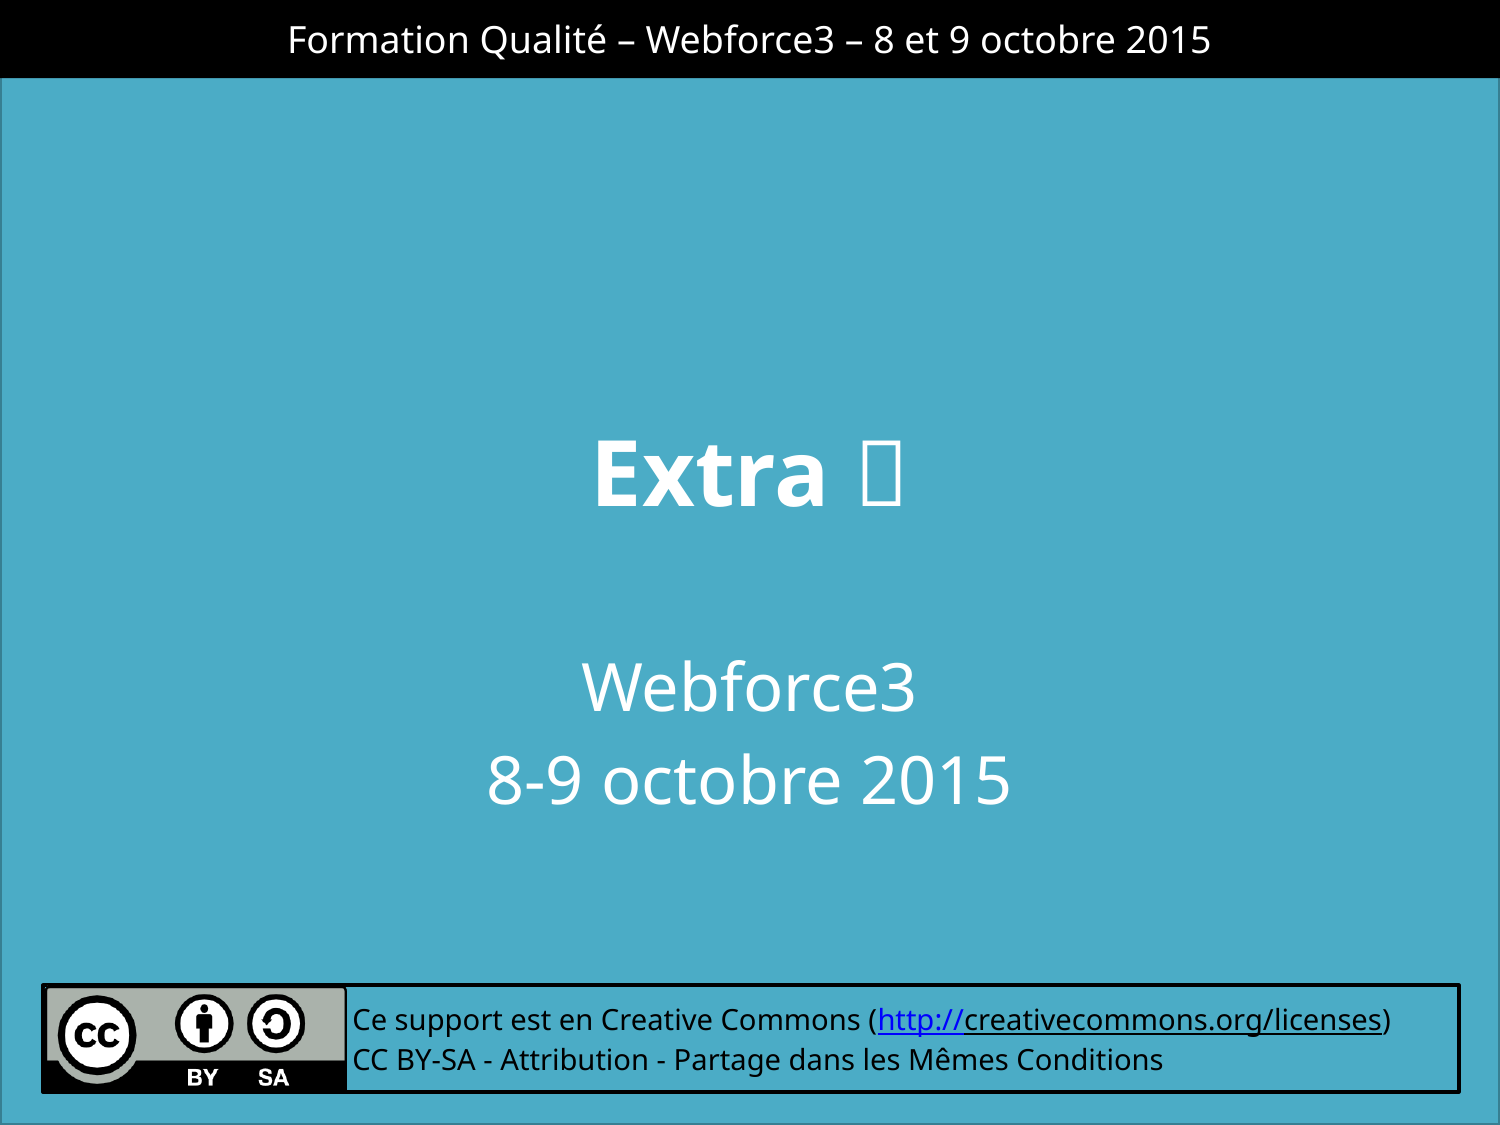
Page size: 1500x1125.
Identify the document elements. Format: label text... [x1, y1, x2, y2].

text_box Ce support est en Creative Commons (http://creativecommons.org/licenses) CC BY-SA - Attribution - Partage dans les Mêmes Conditions [346, 983, 1461, 1094]
text_box Formation Qualité – Webforce3 – 8 et 9 octobre 2015 [0, 0, 1500, 80]
title Extra  [112, 349, 1388, 591]
picture [43, 985, 347, 1093]
subtitle Webforce3 8-9 octobre 2015 [225, 637, 1275, 925]
